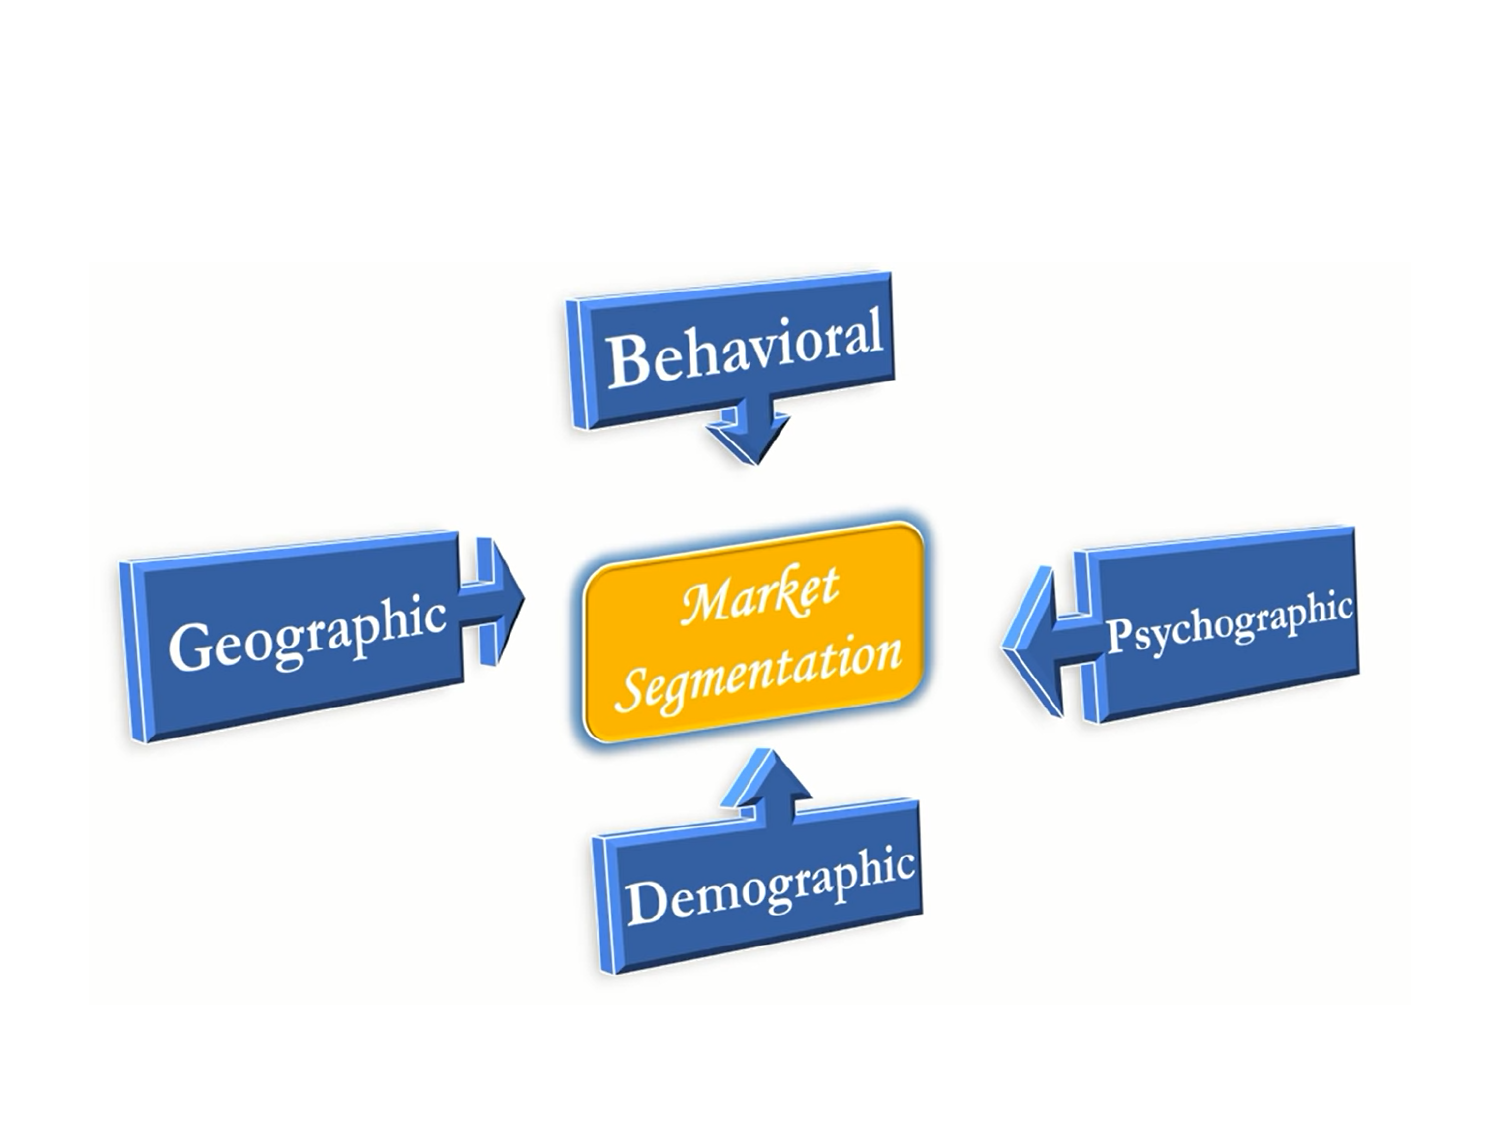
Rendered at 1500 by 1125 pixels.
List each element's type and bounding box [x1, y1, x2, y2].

list [89, 262, 1411, 1006]
